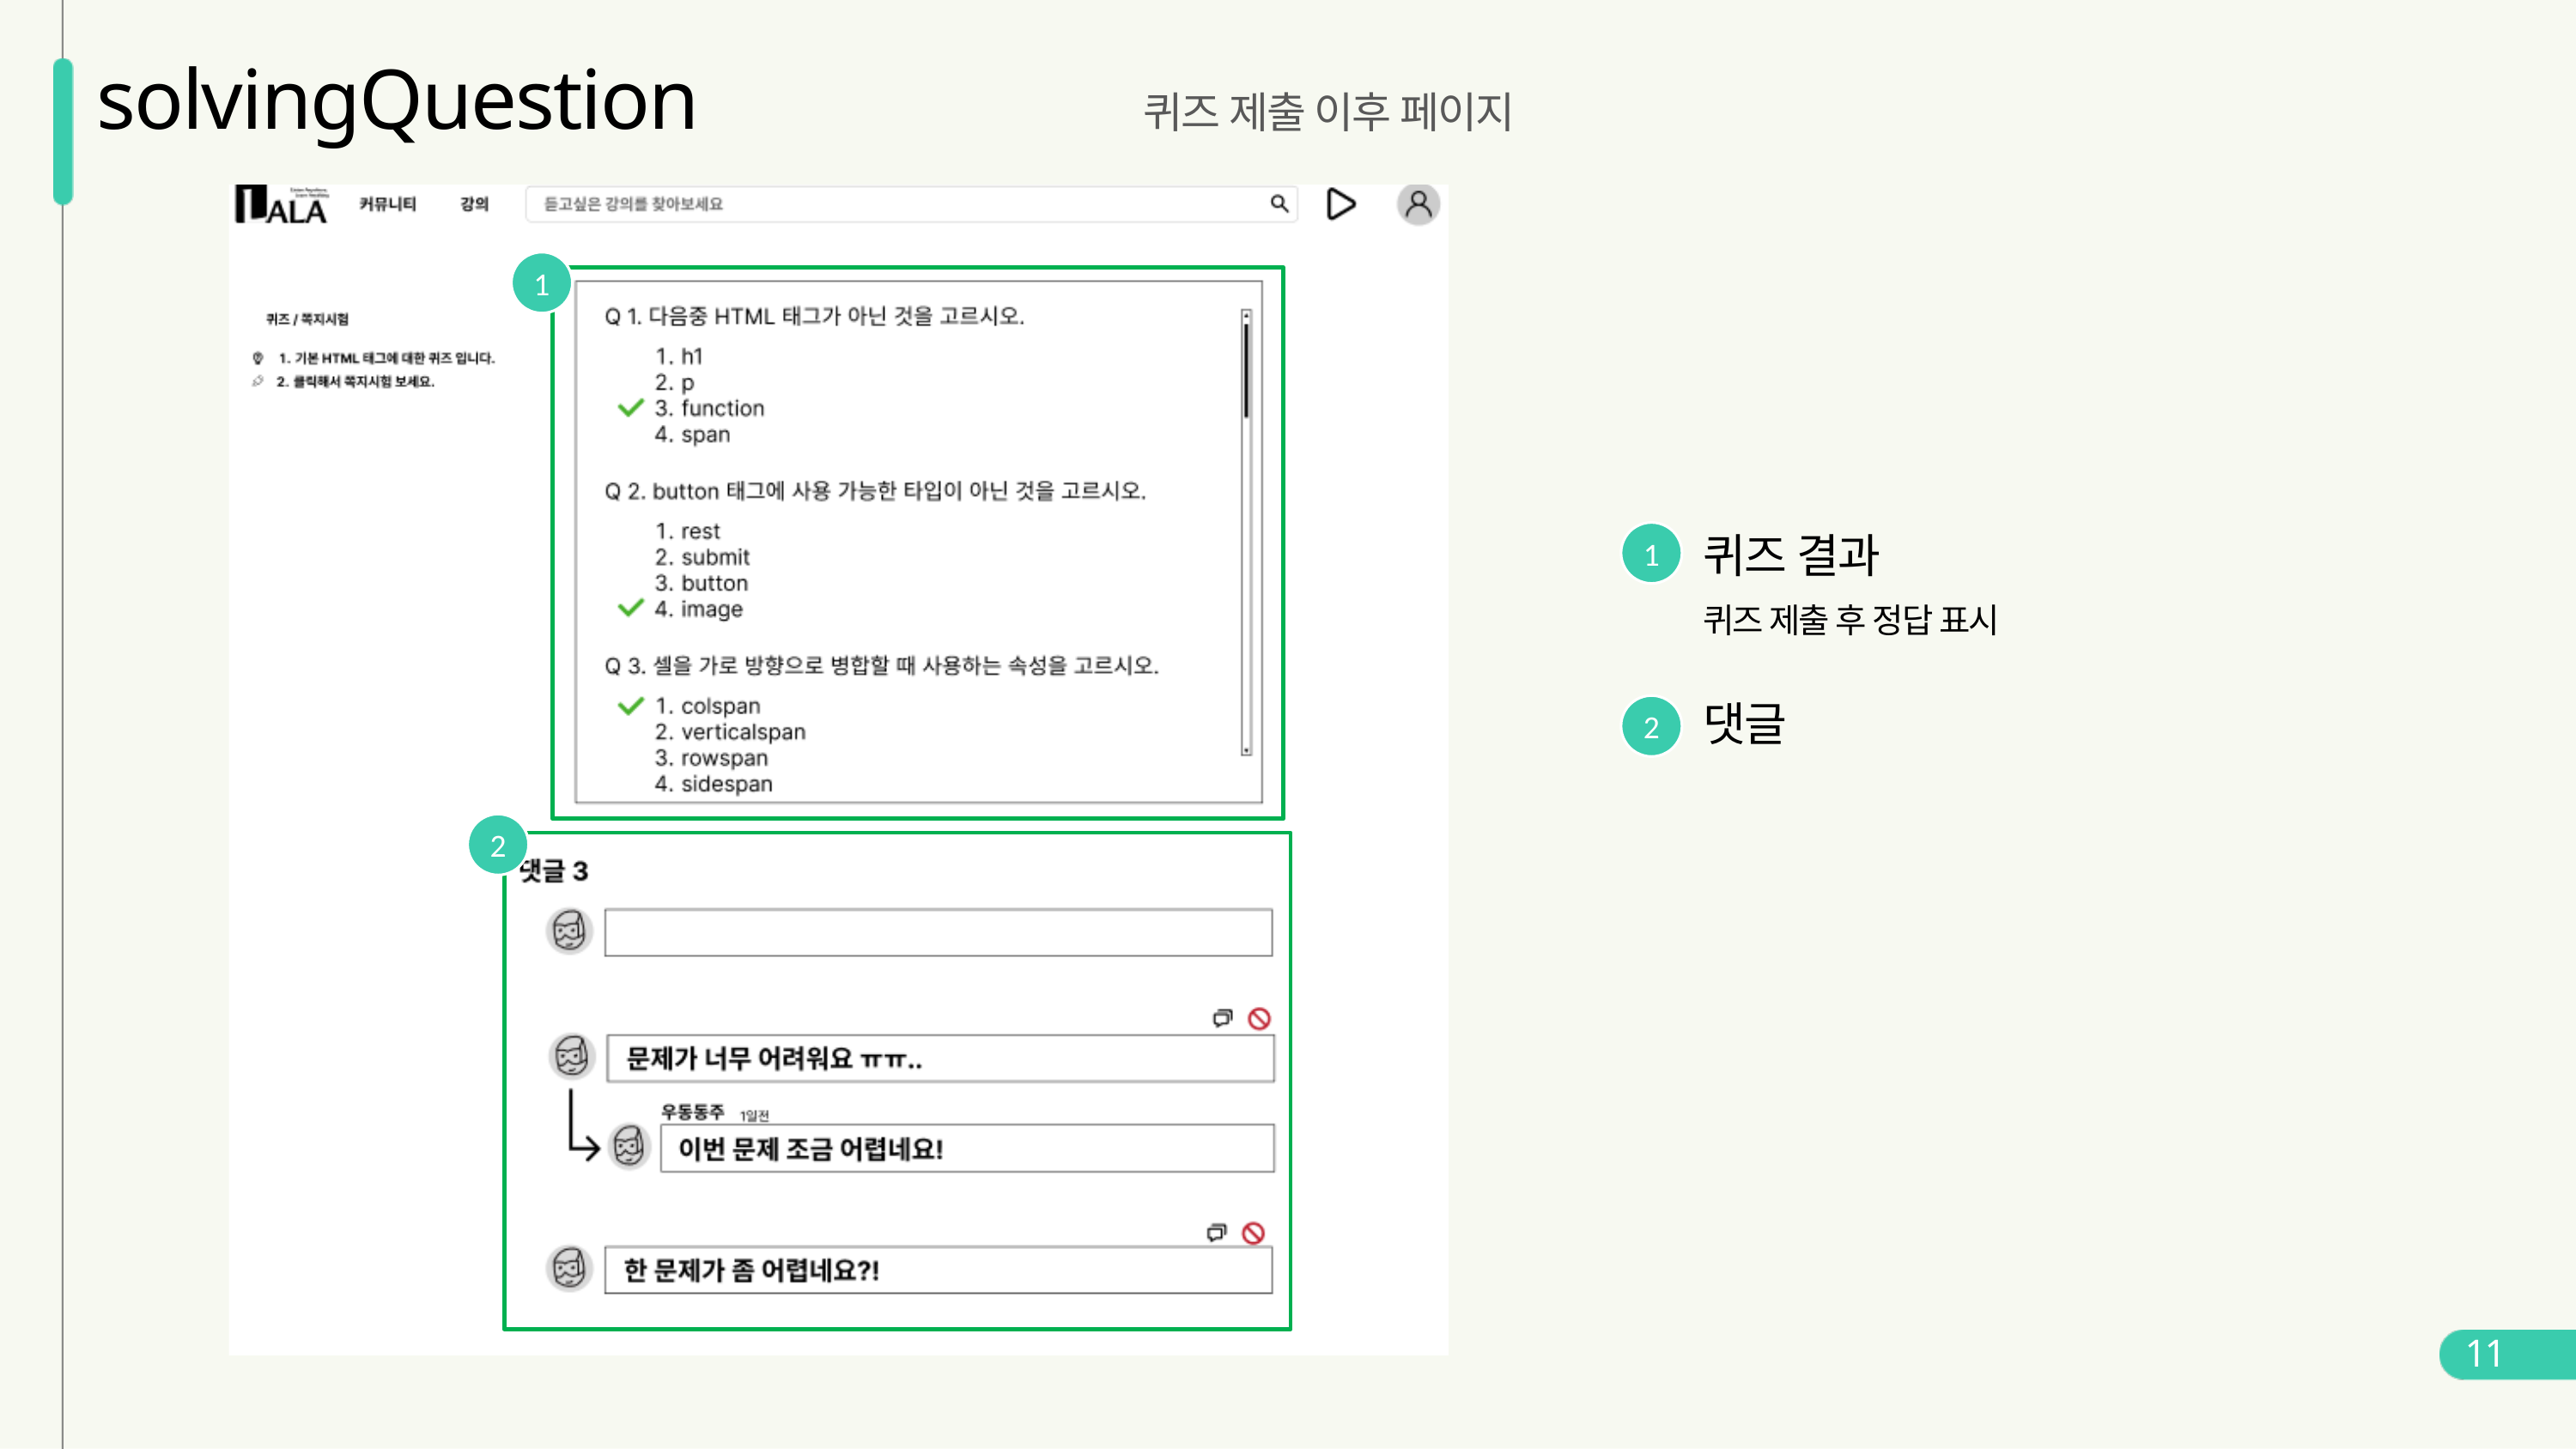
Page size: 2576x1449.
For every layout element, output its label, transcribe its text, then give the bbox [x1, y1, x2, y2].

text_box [1620, 692, 2303, 759]
text_box solvingQuestion [96, 41, 1144, 159]
picture [0, 0, 1449, 1449]
picture [2439, 1330, 2576, 1381]
text_box 11 [2433, 1326, 2506, 1381]
text_box 퀴즈 제출 이후 페이지 [1143, 60, 2576, 167]
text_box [1620, 522, 2576, 649]
